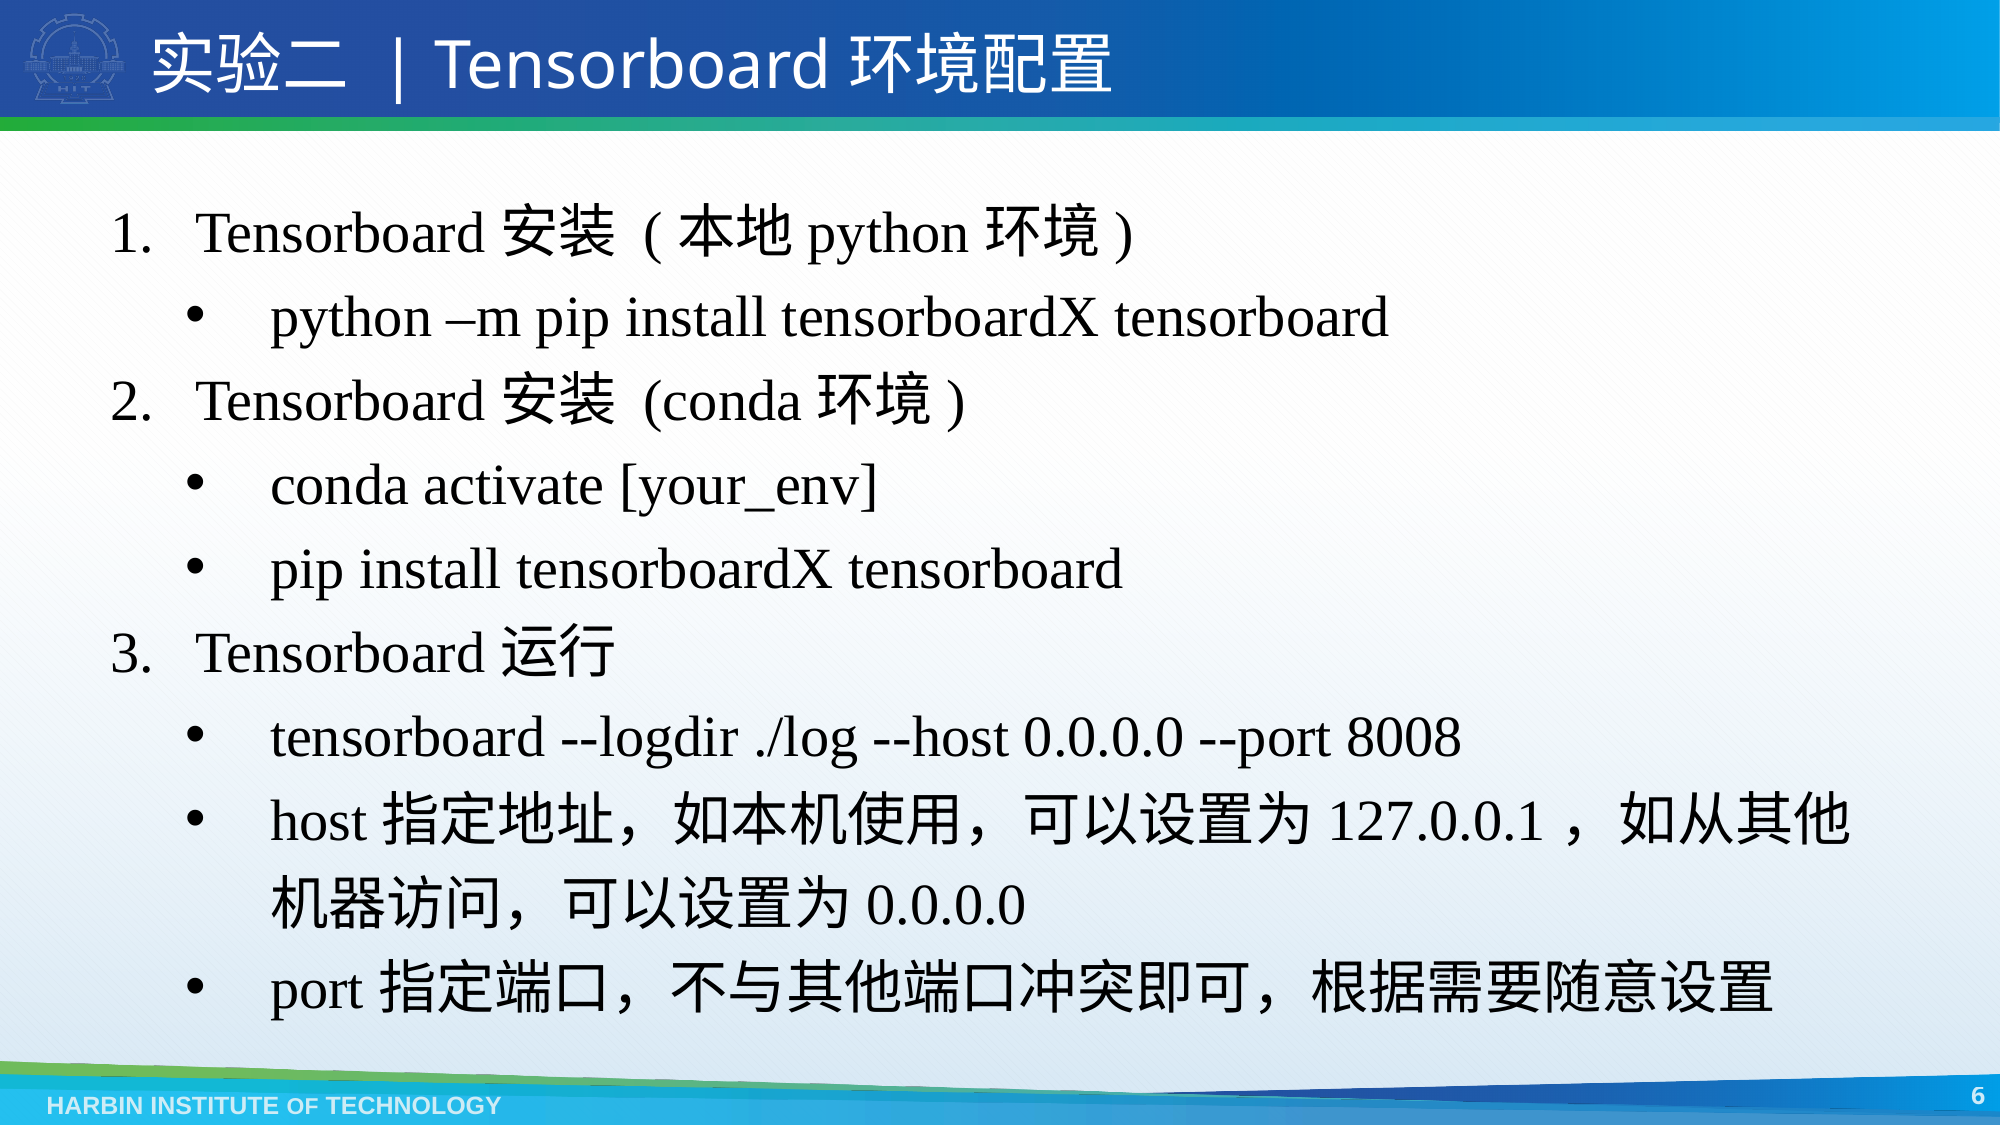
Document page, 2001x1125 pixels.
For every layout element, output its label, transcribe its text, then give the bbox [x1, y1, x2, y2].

picture [0, 1061, 2000, 1125]
text_box [16, 13, 135, 113]
picture [0, 0, 2000, 131]
text_box Tensorboard安装 (本地python环境) python –m pip install tensorboardX tensorboard Tensorboard安装 (conda环境) conda activate [your_env] pip install tensorboardX tensorboard Tensorboard运行 tensorboard --logdir ./log --host 0.0.0.0 --port 8008 host指定地址，如本机使用，可以设置为127.0.0.1，如从其他机器访问，可以设置为0.0.0.0 port指定端口，不与其他端口冲突即可，根据需要随意设置 [95, 172, 1905, 1028]
footer HARBIN INSTITUTE OF TECHNOLOGY [31, 1081, 843, 1125]
title 实验二 | Tensorboard环境配置 [135, 23, 1846, 103]
slide_number 6 [1623, 1072, 2000, 1110]
